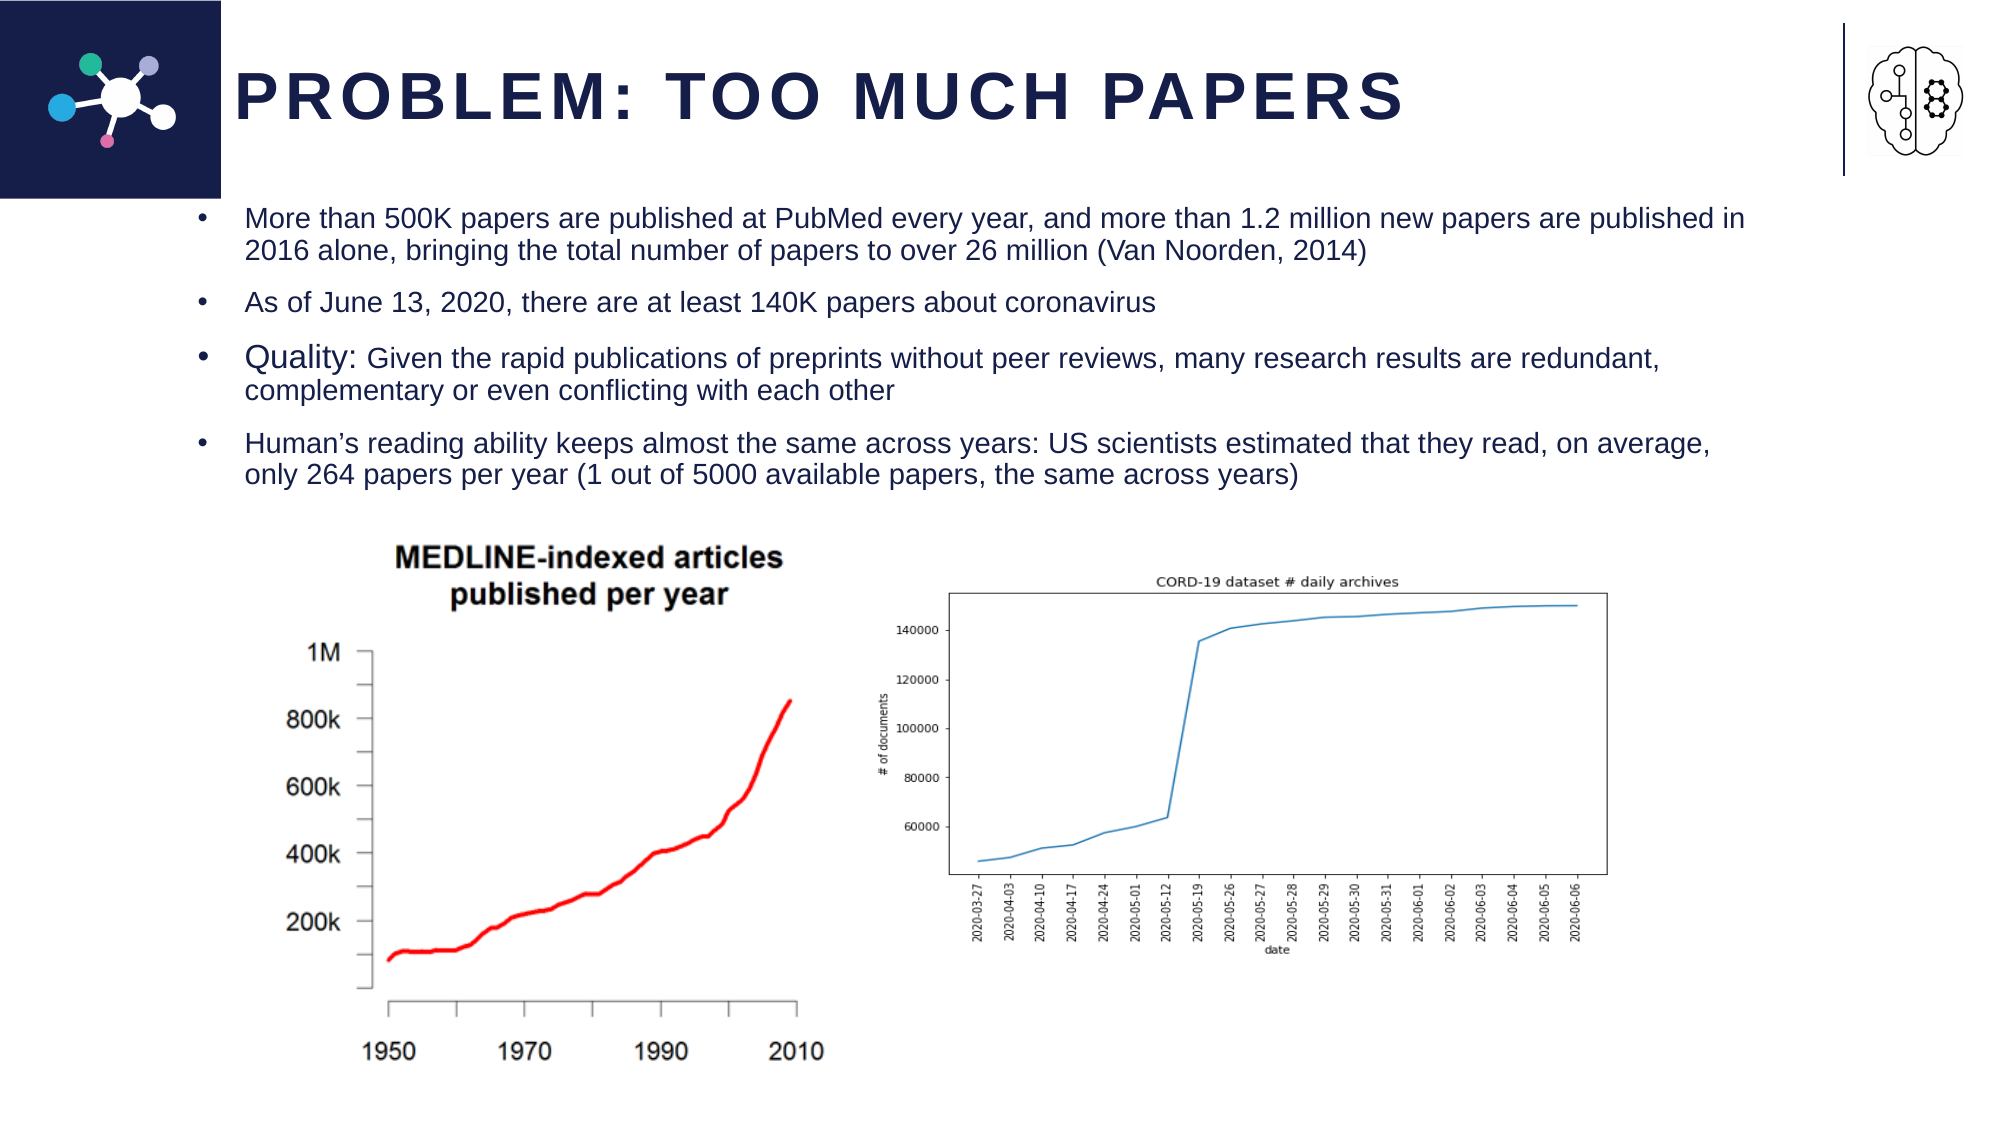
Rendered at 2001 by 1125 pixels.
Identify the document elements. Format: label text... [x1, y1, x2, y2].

picture [48, 53, 176, 148]
picture [871, 569, 1615, 963]
list More than 500K papers are published at PubMed every year, and more than 1.2 million new papers are published in 2016 alone, bringing the total number of papers to over 26 million (Van Noorden, 2014) As of June 13, 2020, there are at least 140K papers about coronavirus Quality: Given the rapid publications of preprints without peer reviews, many research results are redundant, complementary or even conflicting with each other Human’s reading ability keeps almost the same across years: US scientists estimated that they read, on average, only 264 papers per year (1 out of 5000 available papers, the same across years) [182, 196, 1787, 1114]
picture [268, 526, 855, 1080]
title Problem: Too Much papers [220, 4, 2000, 192]
